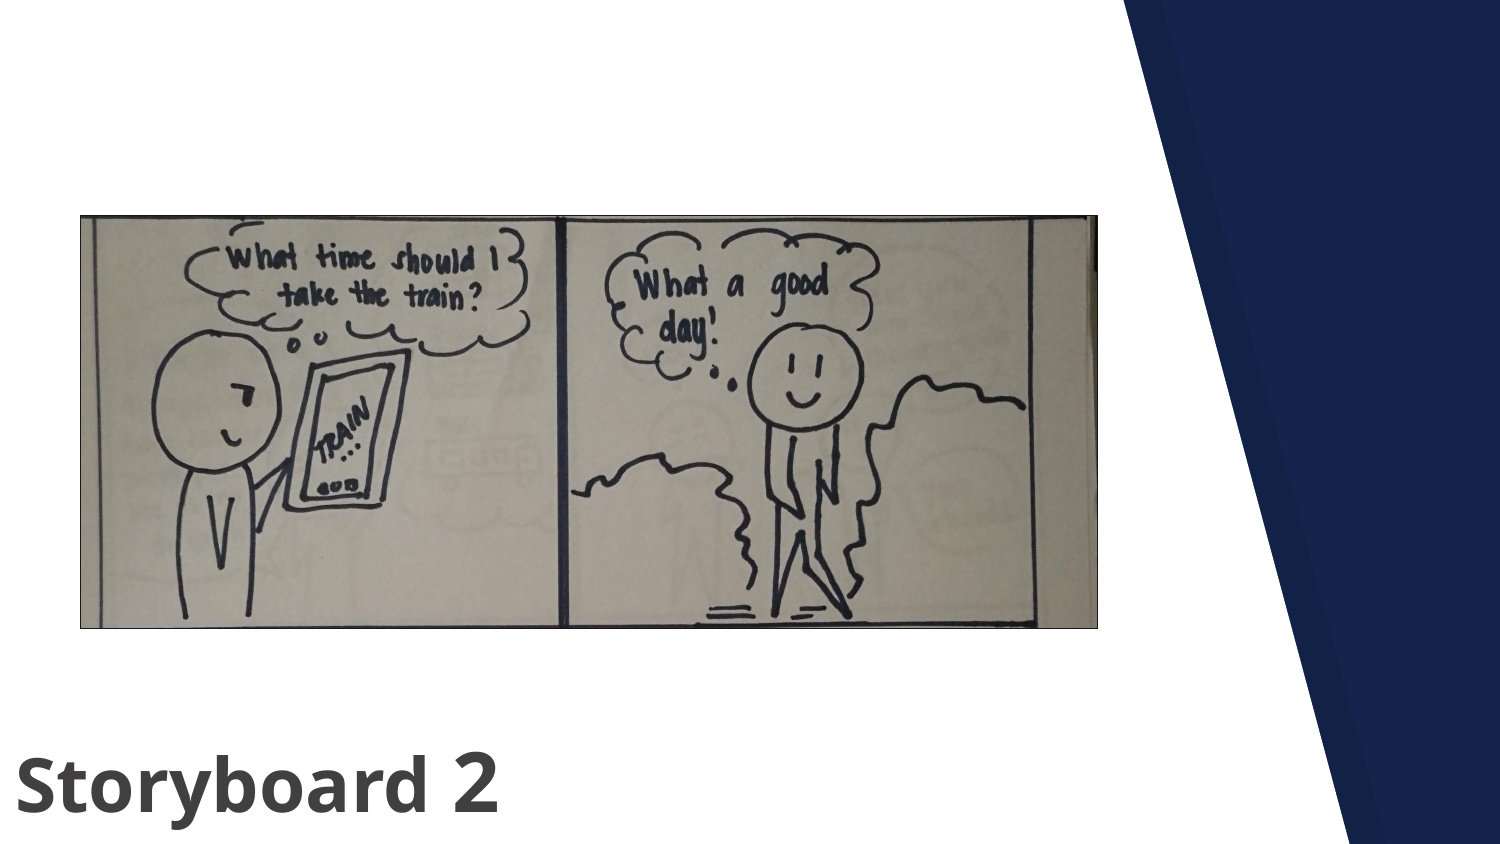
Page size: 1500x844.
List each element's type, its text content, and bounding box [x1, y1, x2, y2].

title Storyboard 2 [0, 723, 563, 844]
picture [79, 214, 1098, 629]
